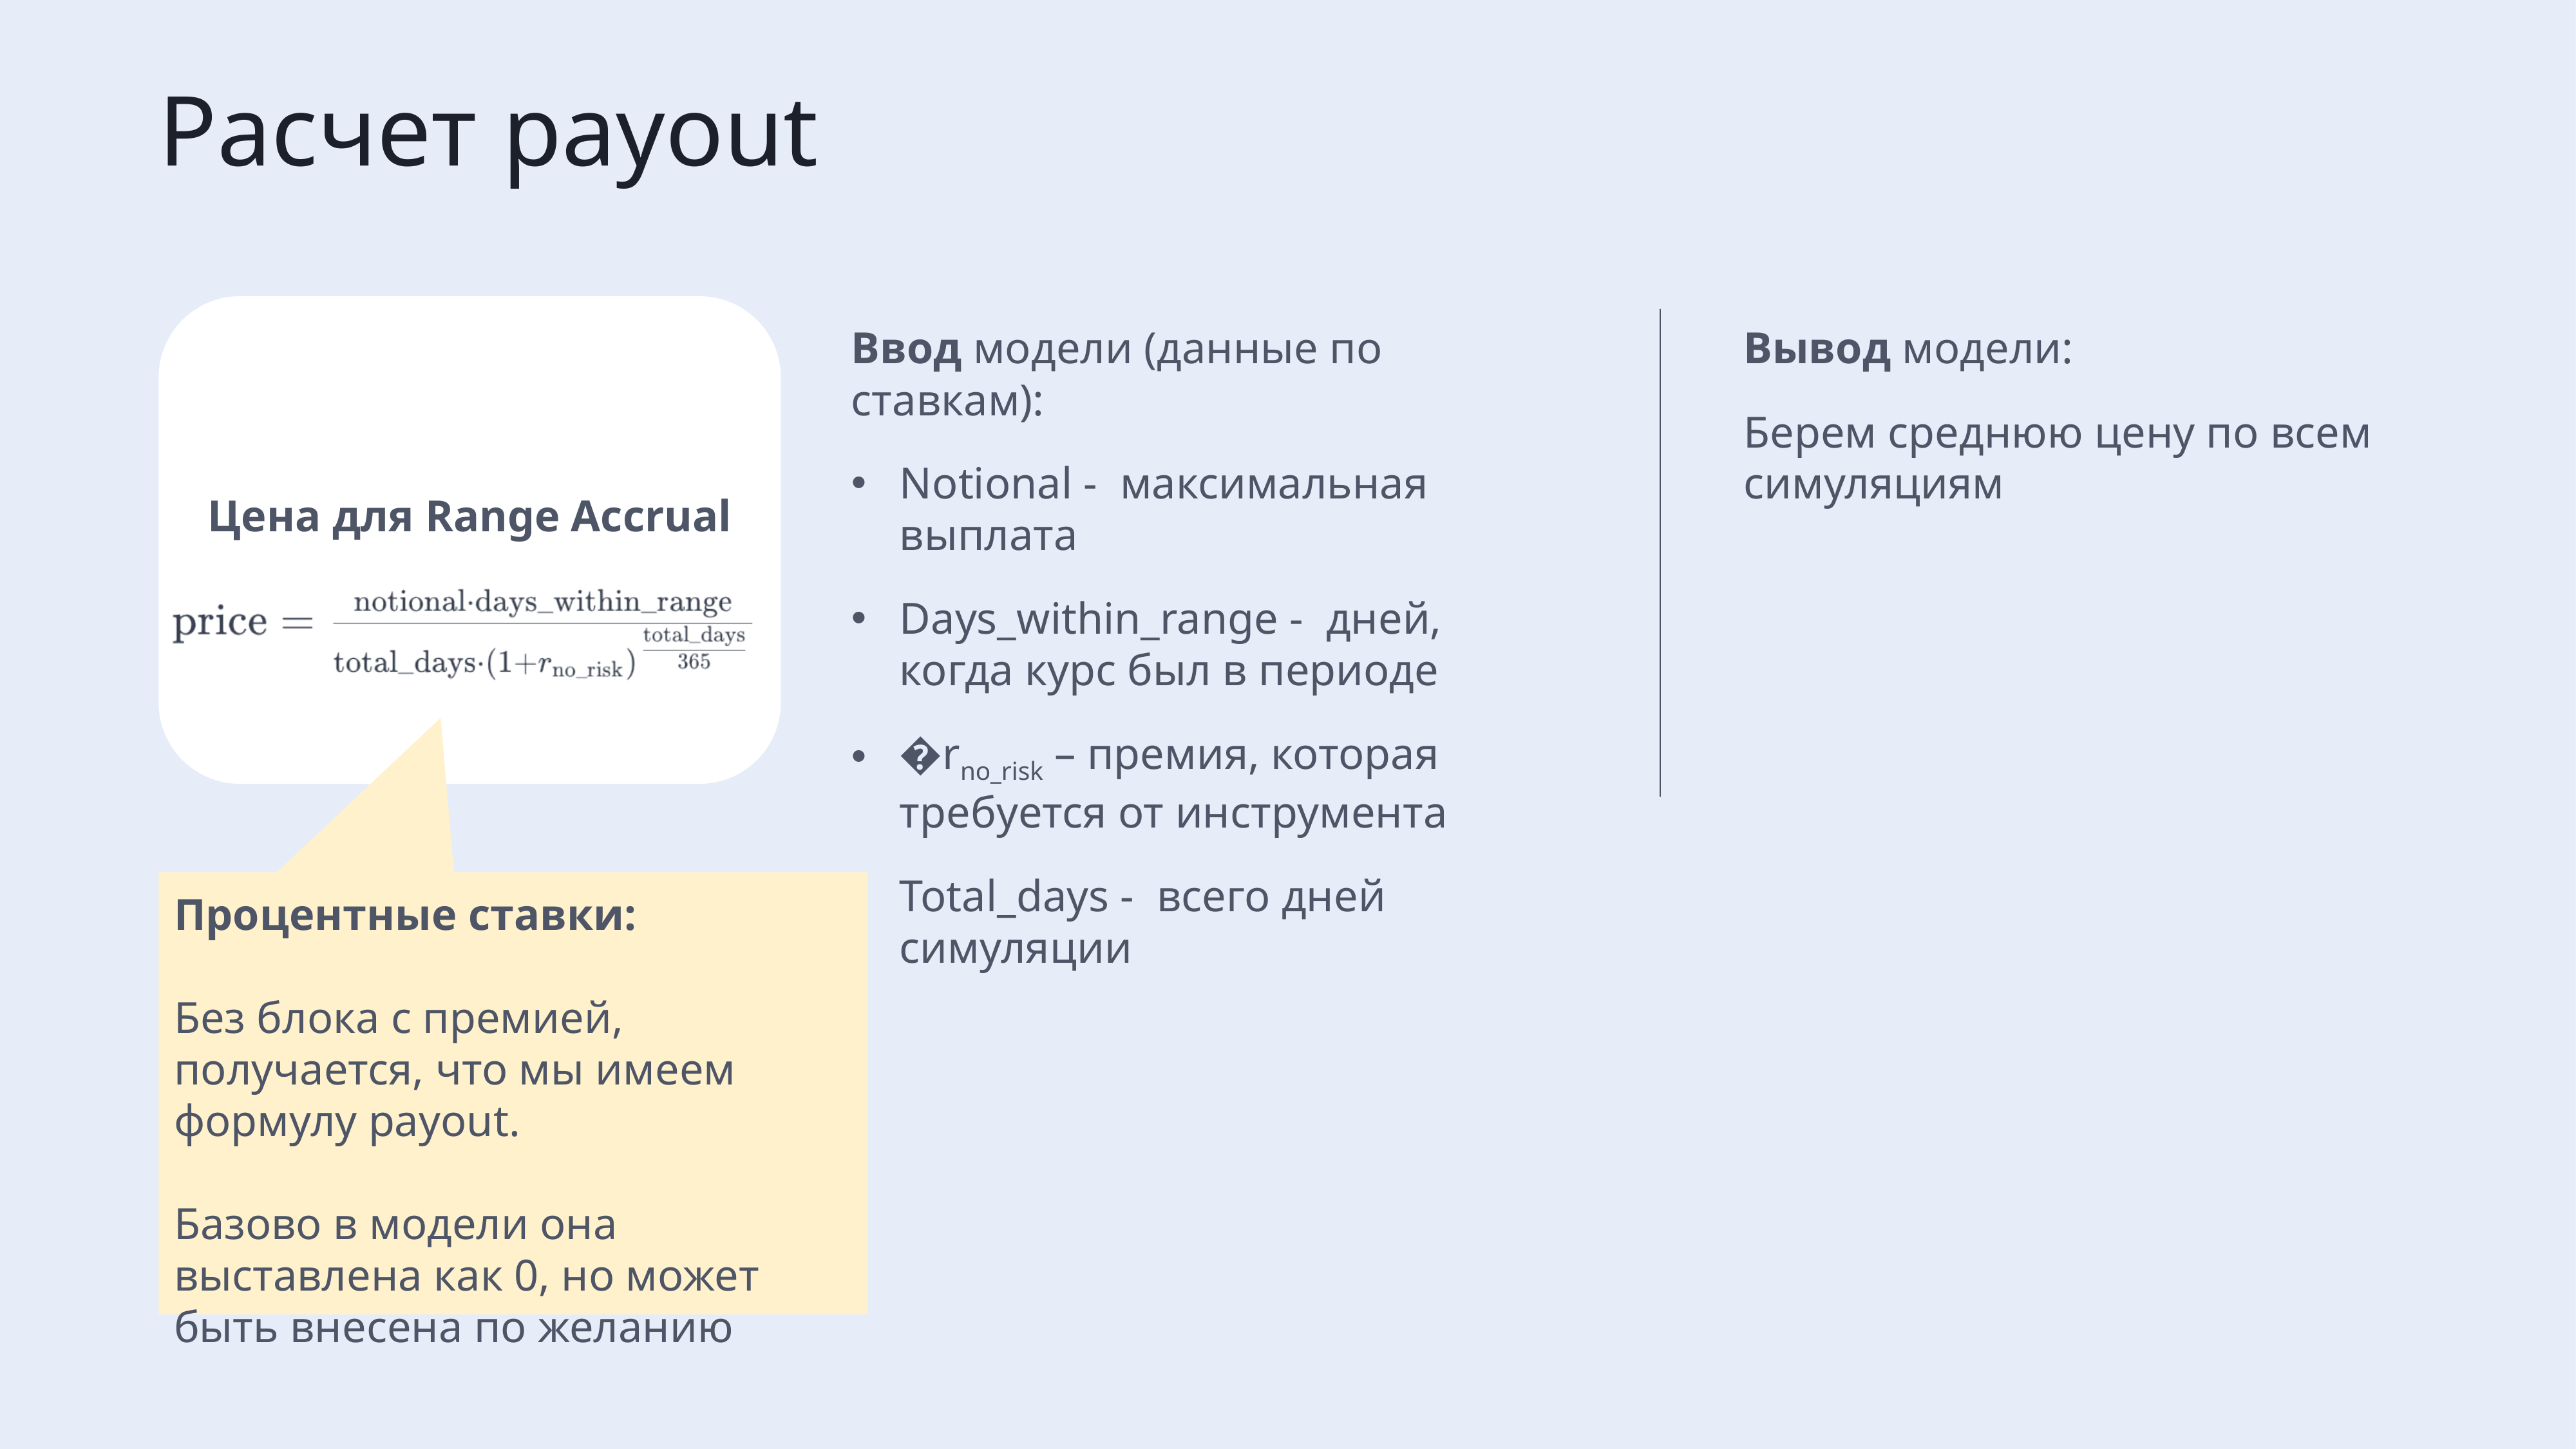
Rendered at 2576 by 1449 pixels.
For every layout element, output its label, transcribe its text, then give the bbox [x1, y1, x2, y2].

text_box Вывод модели: Берем среднюю цену по всем симуляциям [1743, 321, 2399, 508]
text_box Цена для Range Accrual [158, 295, 782, 785]
text_box Ввод модели (данные по ставкам): Notional - максимальная выплата Days_within_range - дней, когда курс был в периоде �rno_risk – премия, которая требуется от инструмента Total_days - всего дней симуляции [851, 321, 1560, 972]
picture [158, 568, 783, 697]
title Расчет payout [158, 87, 2418, 329]
text_box Процентные ставки: Без блока с премией, получается, что мы имеем формулу payout. Базово в модели она выставлена как 0, но может быть внесена по желанию [158, 716, 868, 1315]
